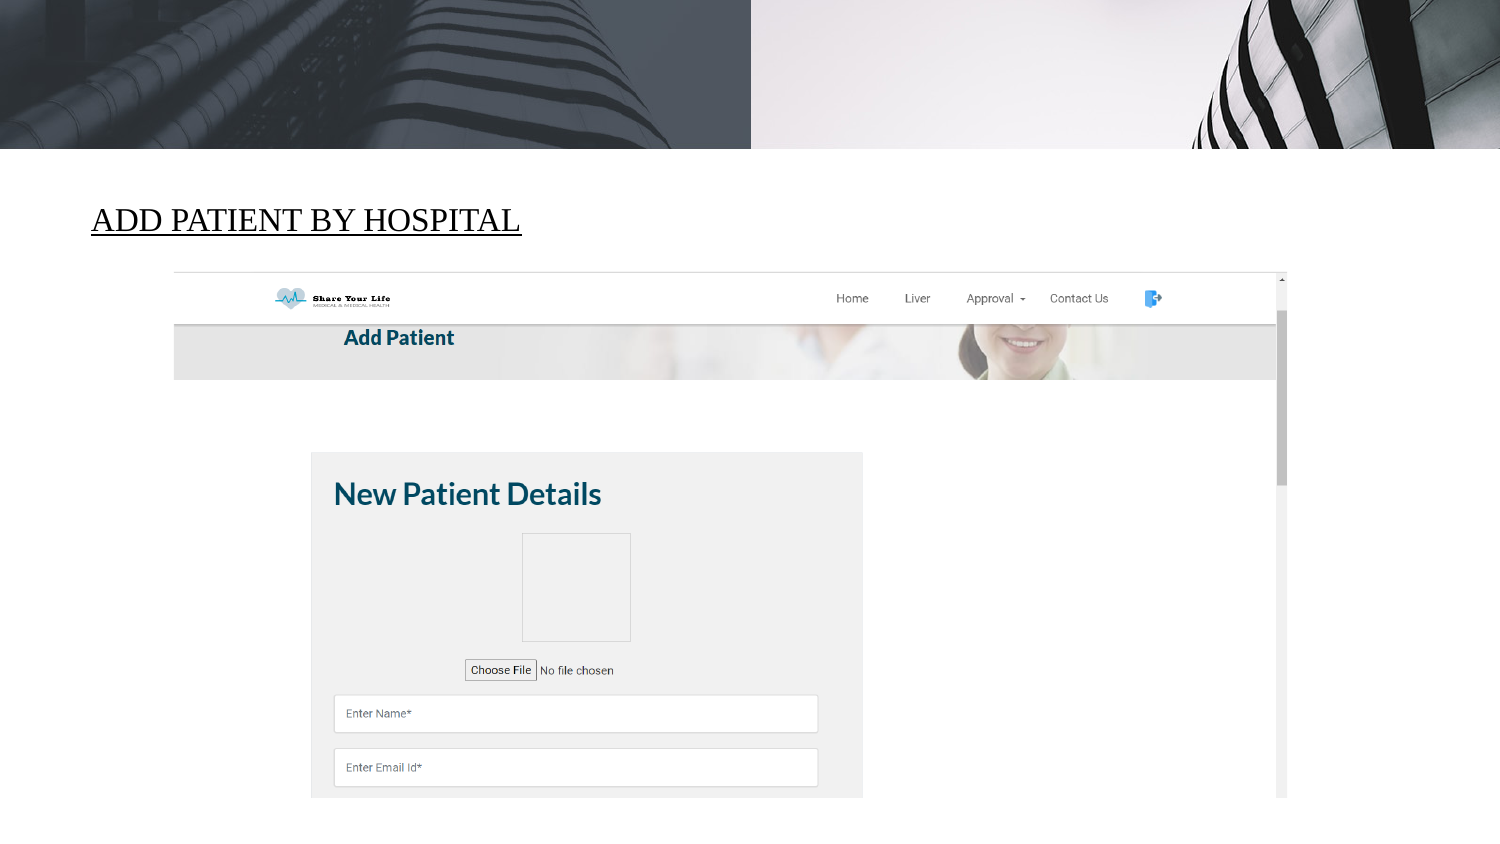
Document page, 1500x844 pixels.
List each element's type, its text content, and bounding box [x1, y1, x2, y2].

picture [0, 0, 1500, 844]
text_box ADD PATIENT BY HOSPITAL [76, 190, 537, 246]
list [173, 271, 1288, 798]
